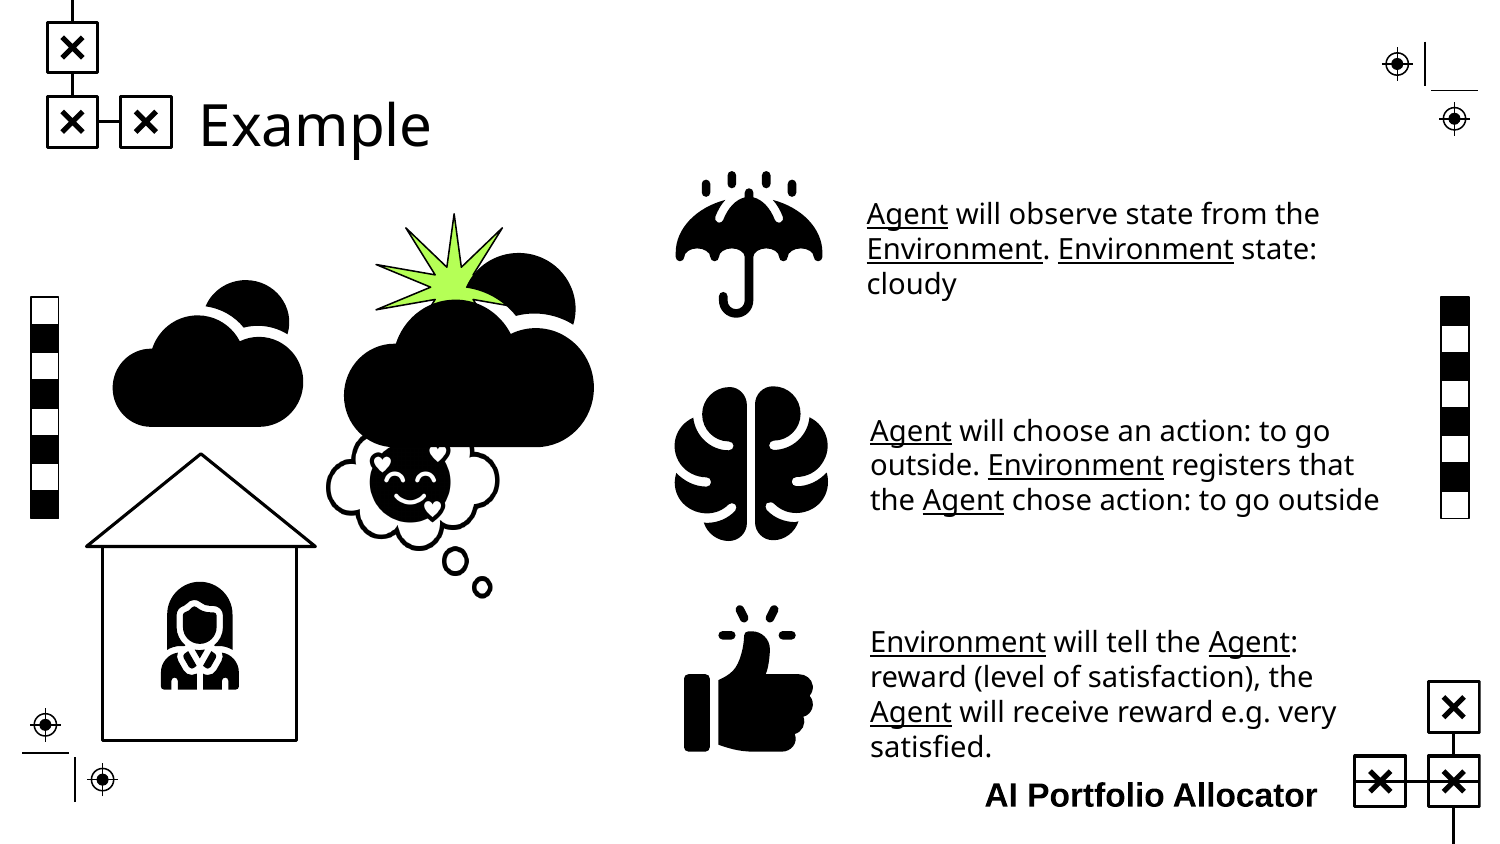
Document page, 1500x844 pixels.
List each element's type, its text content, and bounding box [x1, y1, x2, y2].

text_box Agent will choose an action: to go outside. Environment registers that the Agent chose action: to go outside [855, 404, 1416, 524]
text_box [478, 227, 503, 251]
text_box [160, 581, 240, 690]
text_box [304, 457, 520, 628]
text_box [668, 386, 834, 542]
title Example [183, 72, 1382, 167]
text_box [449, 213, 460, 251]
text_box [84, 457, 299, 549]
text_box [675, 170, 823, 318]
text_box Environment will tell the Agent: reward (level of satisfaction), the Agent will receive reward e.g. very satisfied. [855, 616, 1416, 771]
text_box [405, 227, 430, 251]
text_box Agent will observe state from the Environment. Environment state: cloudy [851, 188, 1412, 308]
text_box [112, 252, 595, 448]
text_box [683, 604, 817, 752]
text_box [102, 549, 297, 741]
